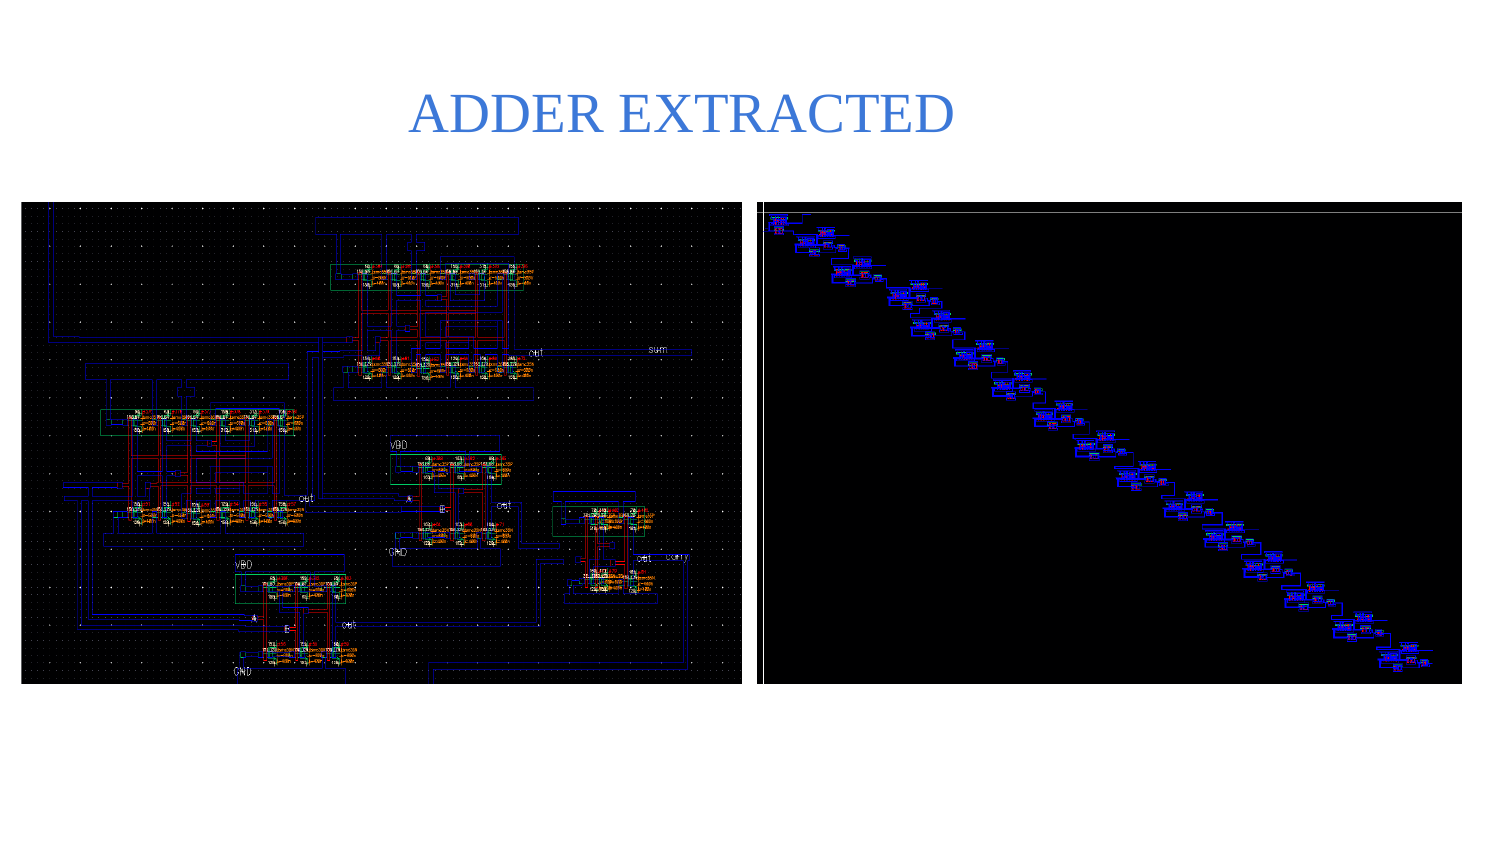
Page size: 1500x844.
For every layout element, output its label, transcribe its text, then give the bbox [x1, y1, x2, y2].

picture [21, 202, 742, 685]
picture [756, 202, 1462, 685]
title ADDER EXTRACTED [393, 61, 993, 162]
